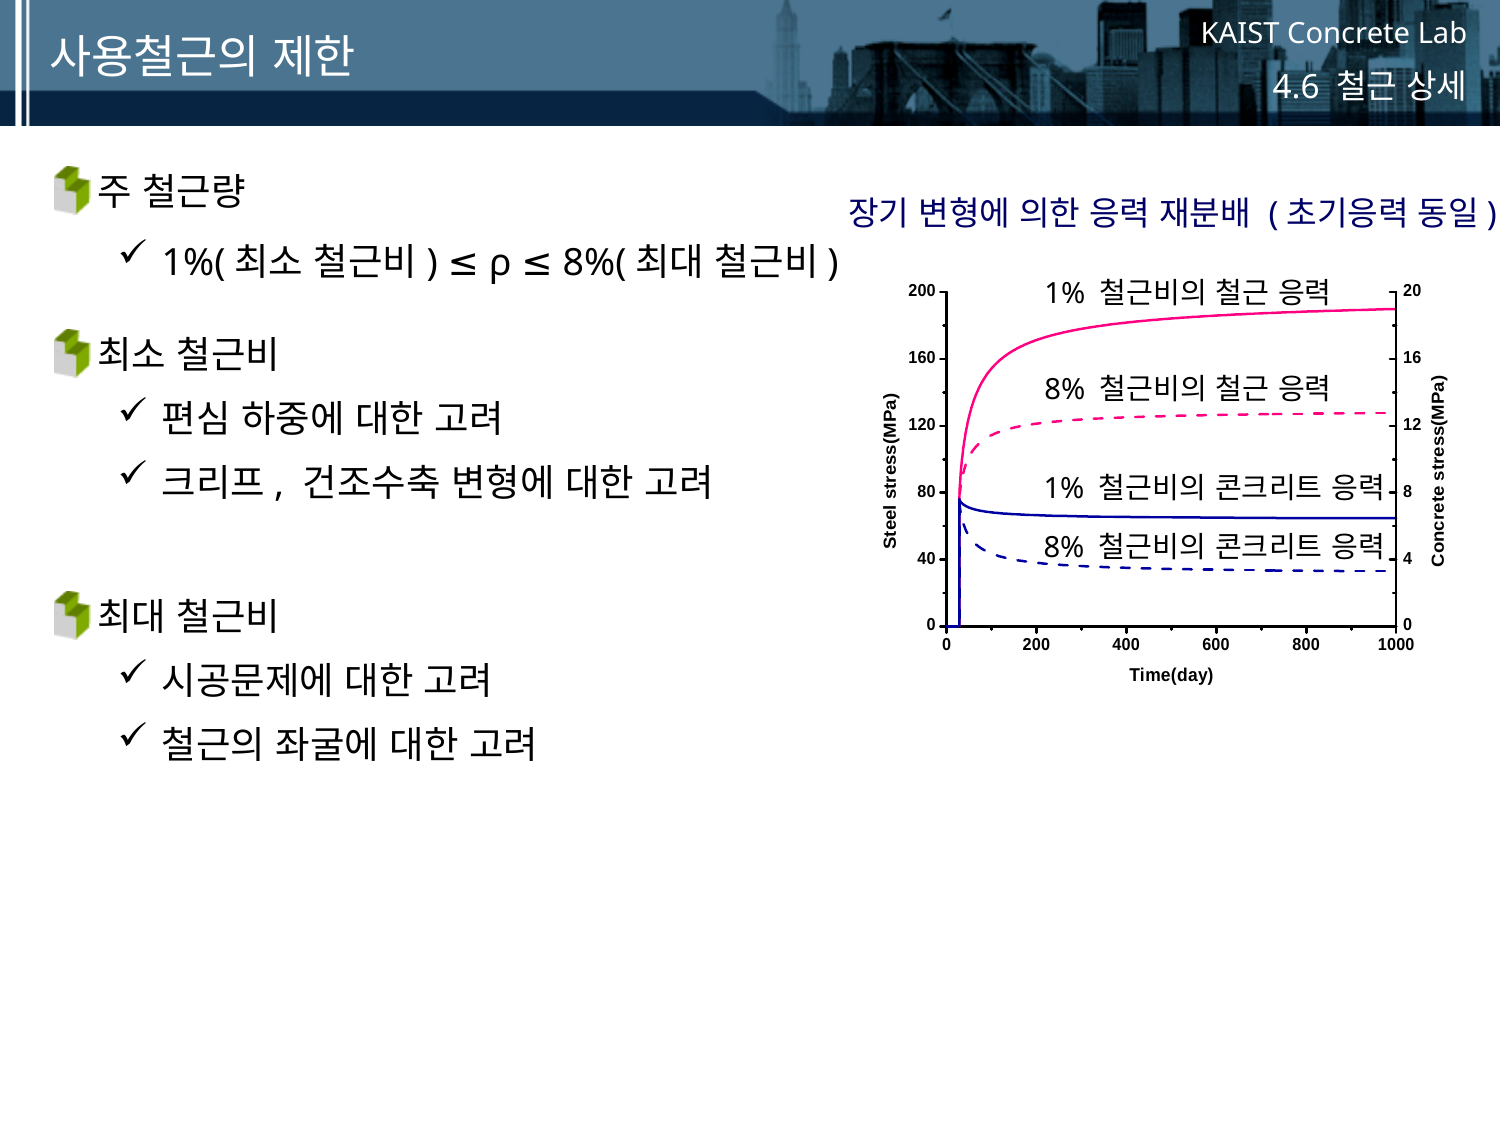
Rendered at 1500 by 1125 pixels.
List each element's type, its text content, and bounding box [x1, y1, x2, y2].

text_box 장기 변형에 의한 응력 재분배 (초기응력 동일) [833, 184, 1500, 240]
text_box 1%(최소 철근비) ≤ ρ ≤ 8%(최대 철근비) [102, 229, 1447, 291]
picture [0, 0, 1500, 126]
text_box 최소 철근비 [82, 323, 833, 384]
picture [54, 590, 91, 640]
picture [54, 328, 91, 378]
text_box 사용철근의 제한 [34, 20, 371, 90]
text_box 주 철근량 [82, 160, 833, 221]
text_box 시공문제에 대한 고려 철근의 좌굴에 대한 고려 [102, 649, 892, 774]
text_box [844, 246, 1483, 720]
text_box 최대 철근비 [82, 585, 833, 646]
text_box 4.6 철근 상세 [832, 58, 1483, 113]
picture [54, 166, 91, 215]
text_box 편심 하중에 대한 고려 크리프, 건조수축 변형에 대한 고려 [102, 387, 774, 512]
